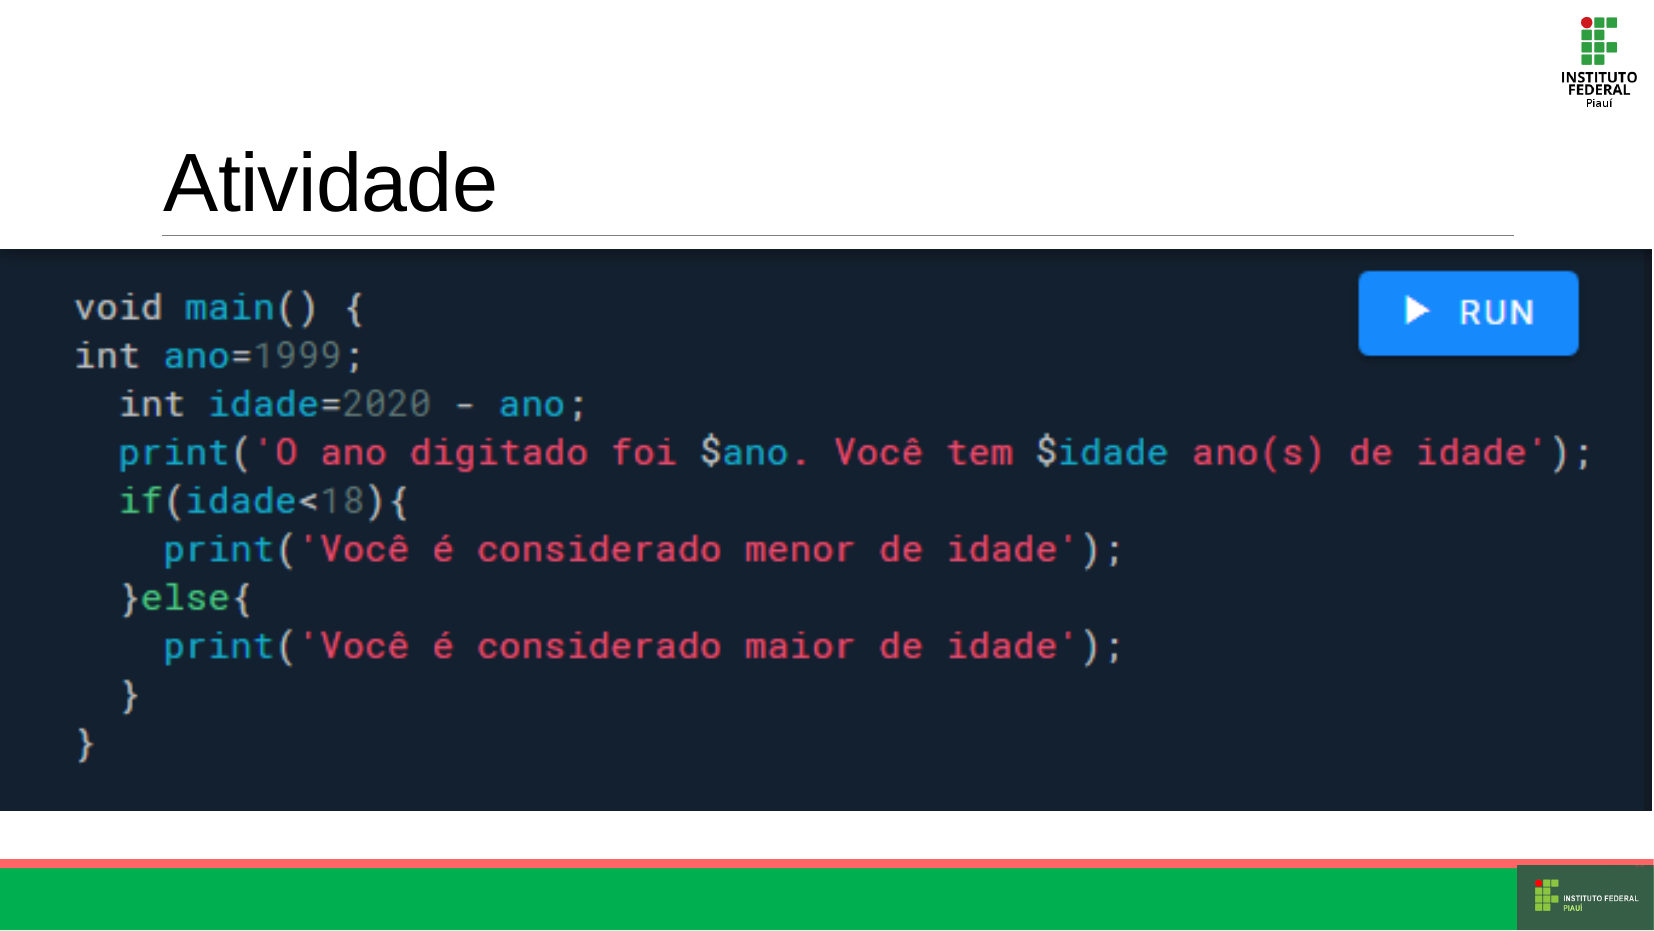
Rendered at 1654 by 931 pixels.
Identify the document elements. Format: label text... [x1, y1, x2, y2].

picture [0, 249, 1653, 812]
title Atividade [148, 38, 1513, 236]
picture [1517, 865, 1654, 930]
picture [1544, 15, 1654, 109]
